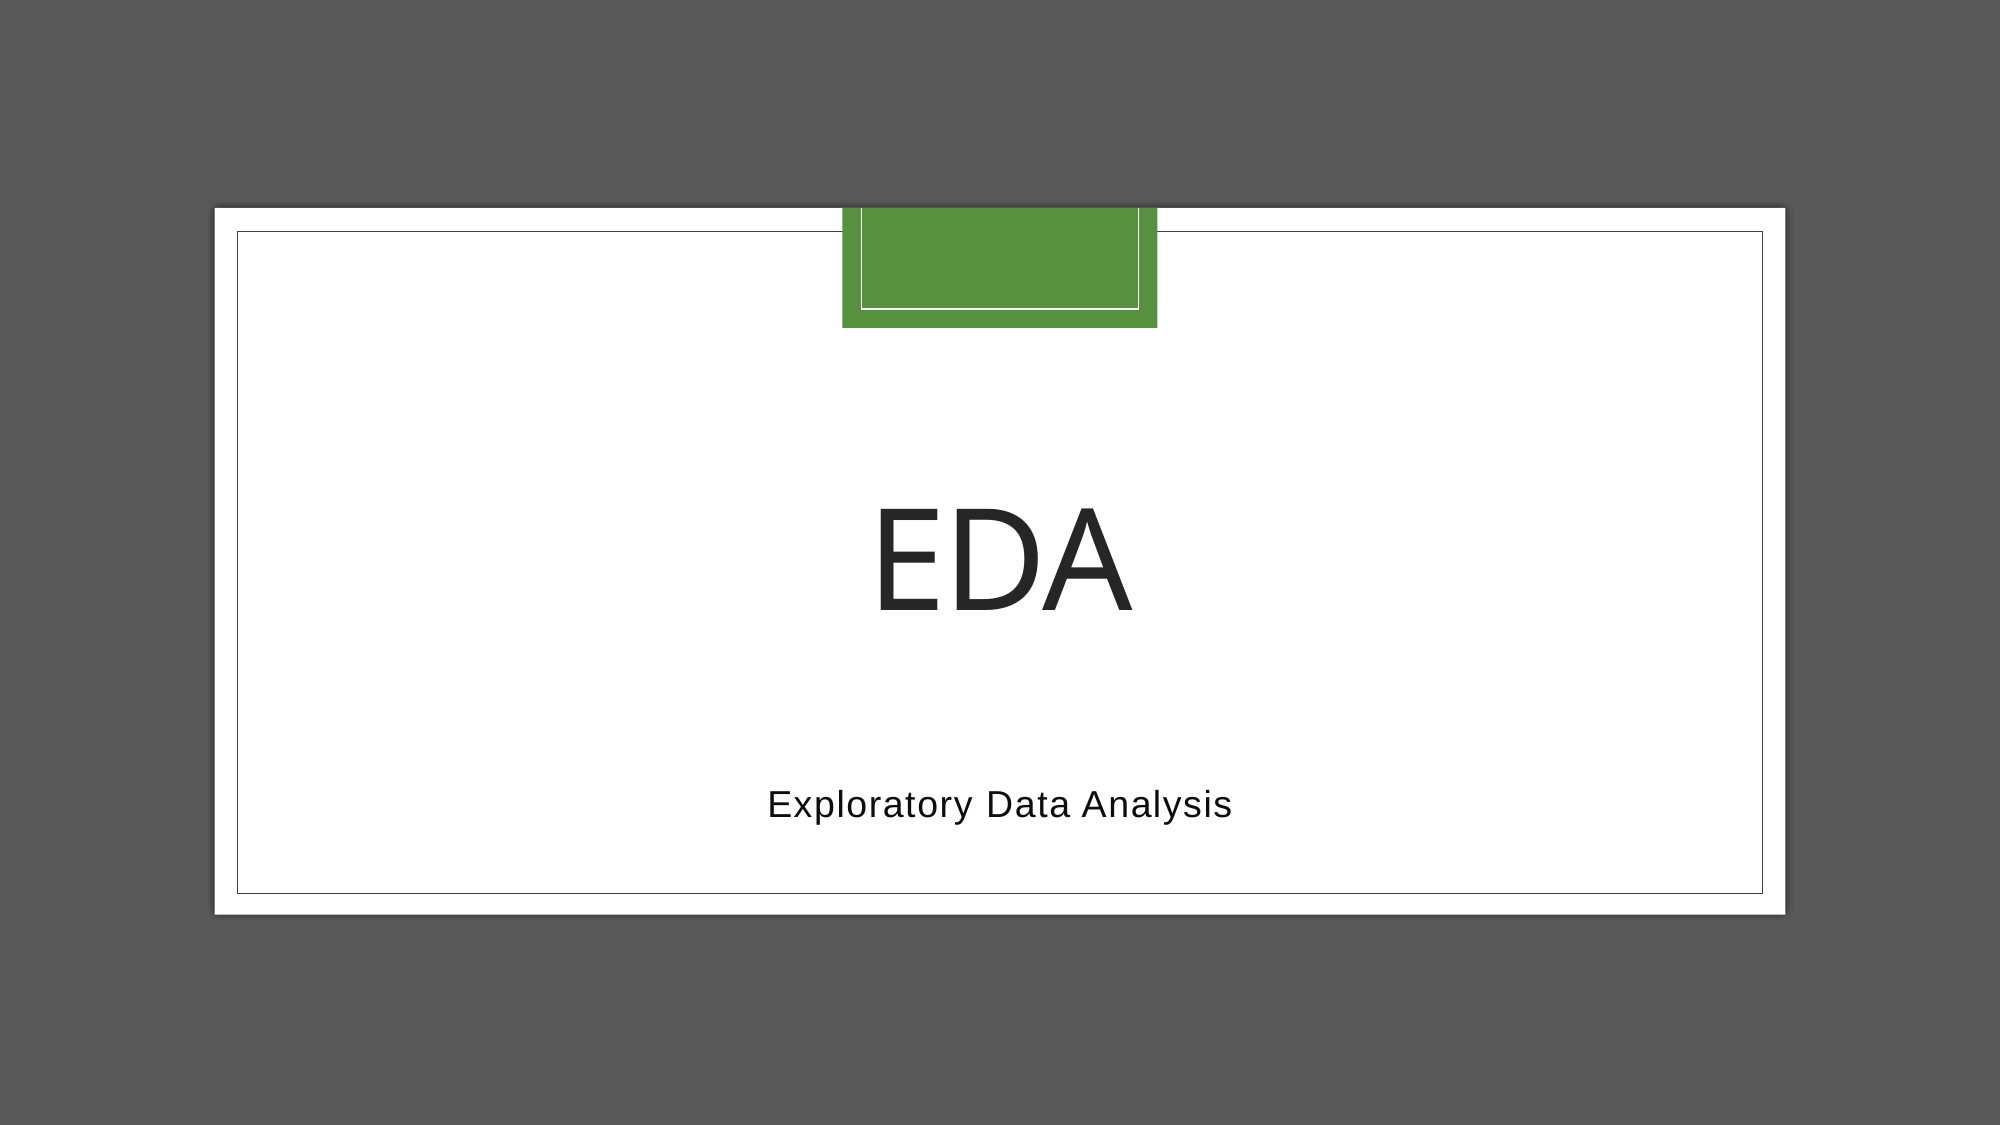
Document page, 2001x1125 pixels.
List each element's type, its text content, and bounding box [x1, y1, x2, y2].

title EDA [267, 368, 1733, 768]
subtitle Exploratory Data Analysis [267, 768, 1734, 844]
